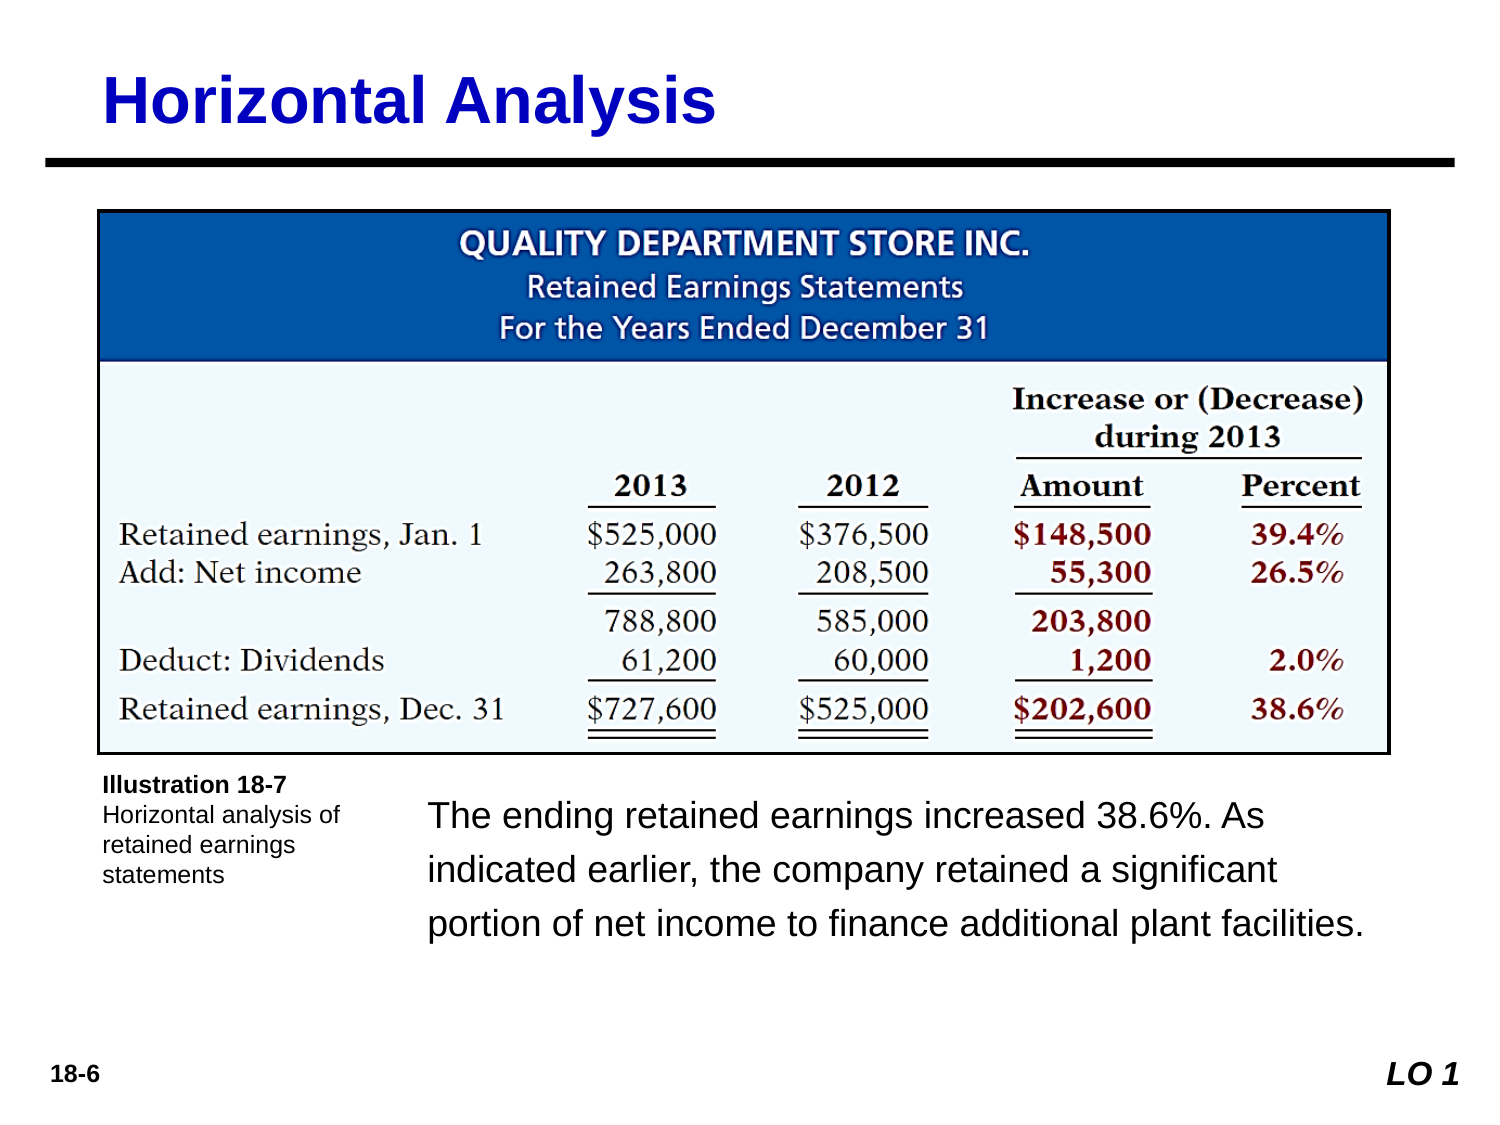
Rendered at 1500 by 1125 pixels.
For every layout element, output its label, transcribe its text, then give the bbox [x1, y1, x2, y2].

text_box Horizontal Analysis [87, 50, 1438, 142]
text_box LO 1 [1346, 1044, 1475, 1100]
text_box Illustration 18-7 Horizontal analysis of retained earnings statements [87, 761, 375, 896]
text_box The ending retained earnings increased 38.6%. As indicated earlier, the company retained a significant portion of net income to finance additional plant facilities. [412, 774, 1388, 952]
picture [99, 212, 1388, 752]
